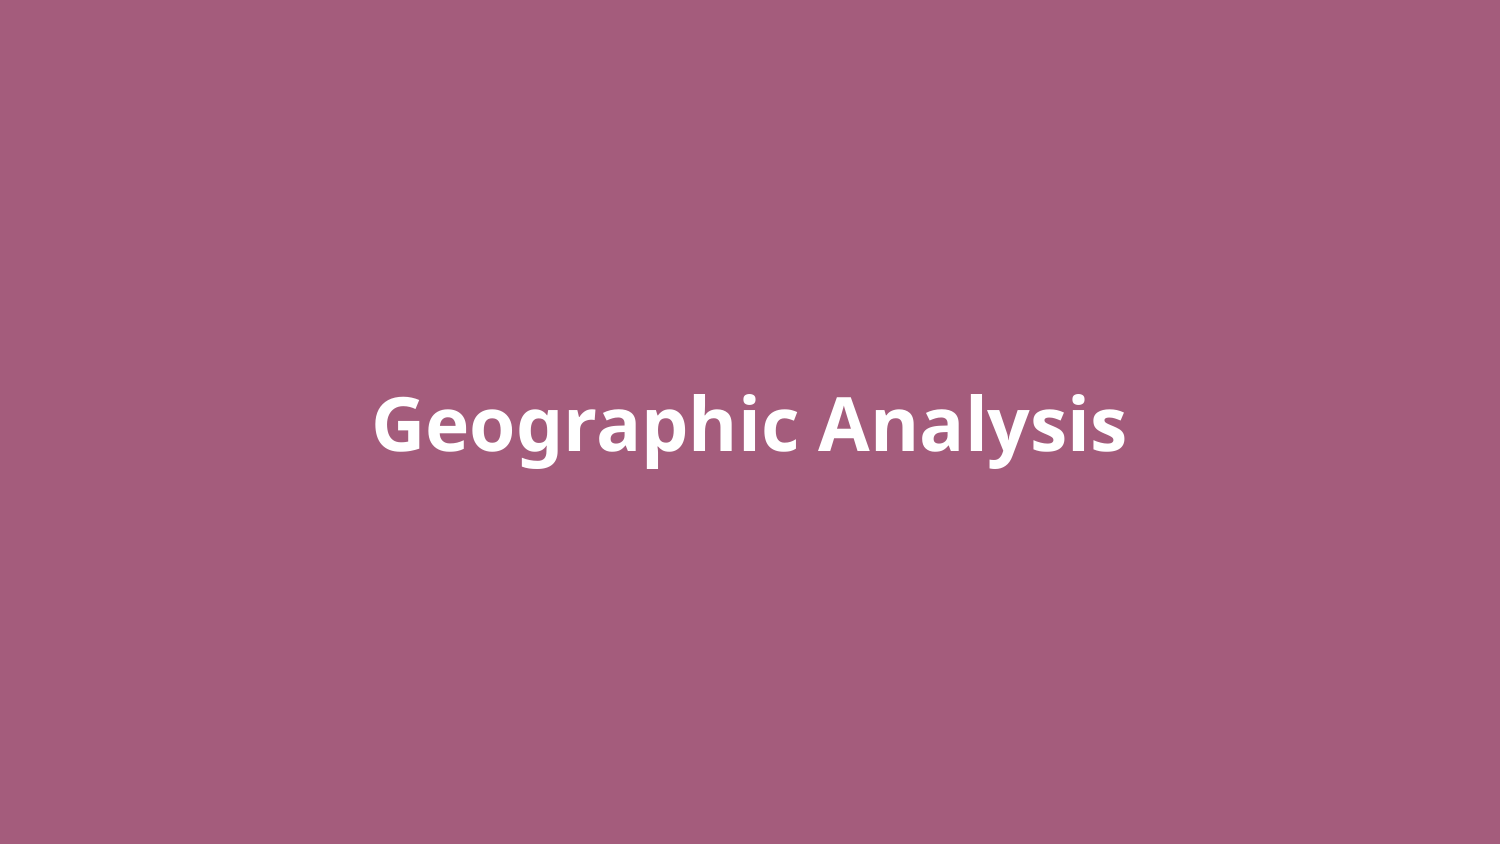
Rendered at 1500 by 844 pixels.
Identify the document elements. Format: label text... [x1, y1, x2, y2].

title Geographic Analysis [51, 352, 1449, 491]
